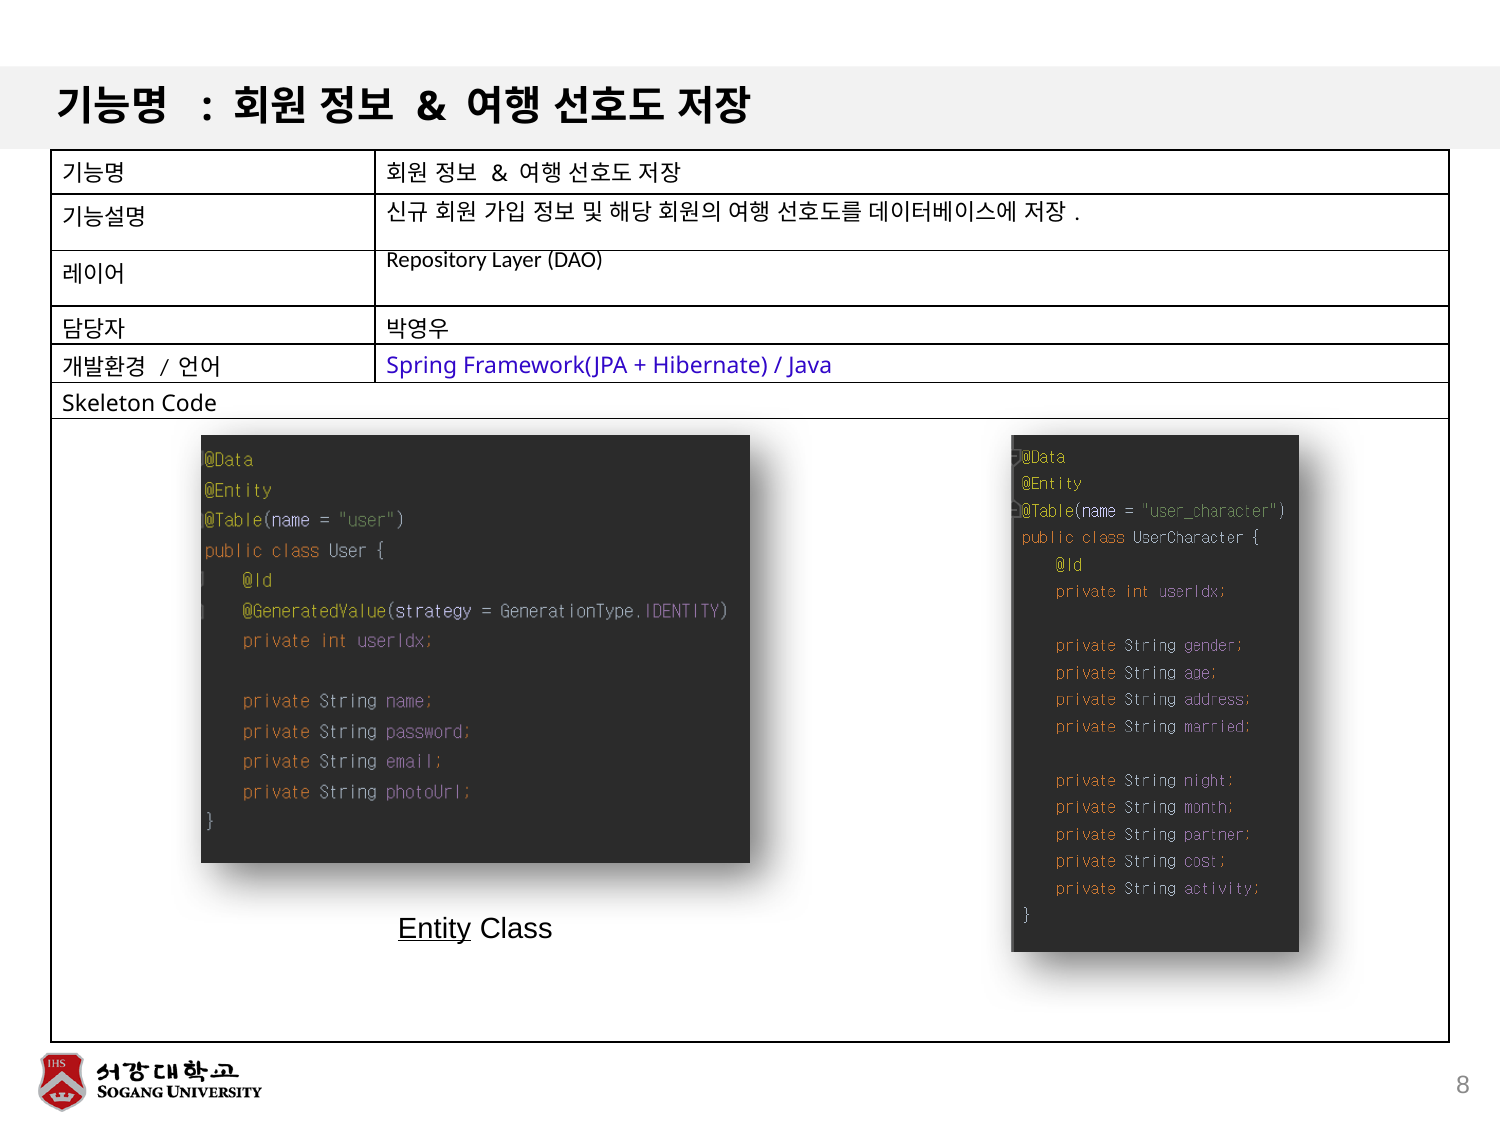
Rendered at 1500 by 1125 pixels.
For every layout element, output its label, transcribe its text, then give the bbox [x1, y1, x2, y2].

table_cell 레이어 [52, 251, 374, 305]
picture [0, 1031, 294, 1125]
table_cell 박영우 [376, 307, 1448, 343]
table_cell 기능설명 [52, 195, 374, 250]
text_box Entity Class [279, 901, 672, 952]
picture [1011, 435, 1299, 952]
table_cell 신규 회원 가입 정보 및 해당 회원의 여행 선호도를 데이터베이스에 저장. [376, 195, 1448, 250]
slide_number 8 [1147, 1053, 1485, 1114]
table_header 기능명 [52, 151, 374, 193]
table_cell 개발환경 / 언어 [52, 345, 374, 382]
table_header 회원 정보 & 여행 선호도 저장 [376, 151, 1448, 193]
table_cell Repository Layer (DAO) [376, 251, 1448, 305]
table_cell Spring Framework(JPA + Hibernate) / Java [376, 345, 1448, 382]
title 기능명 : 회원 정보 & 여행 선호도 저장 [41, 64, 1459, 149]
picture [200, 435, 750, 863]
table_cell [52, 419, 1448, 1041]
table_cell Skeleton Code [52, 383, 1448, 418]
table_cell 담당자 [52, 307, 374, 343]
